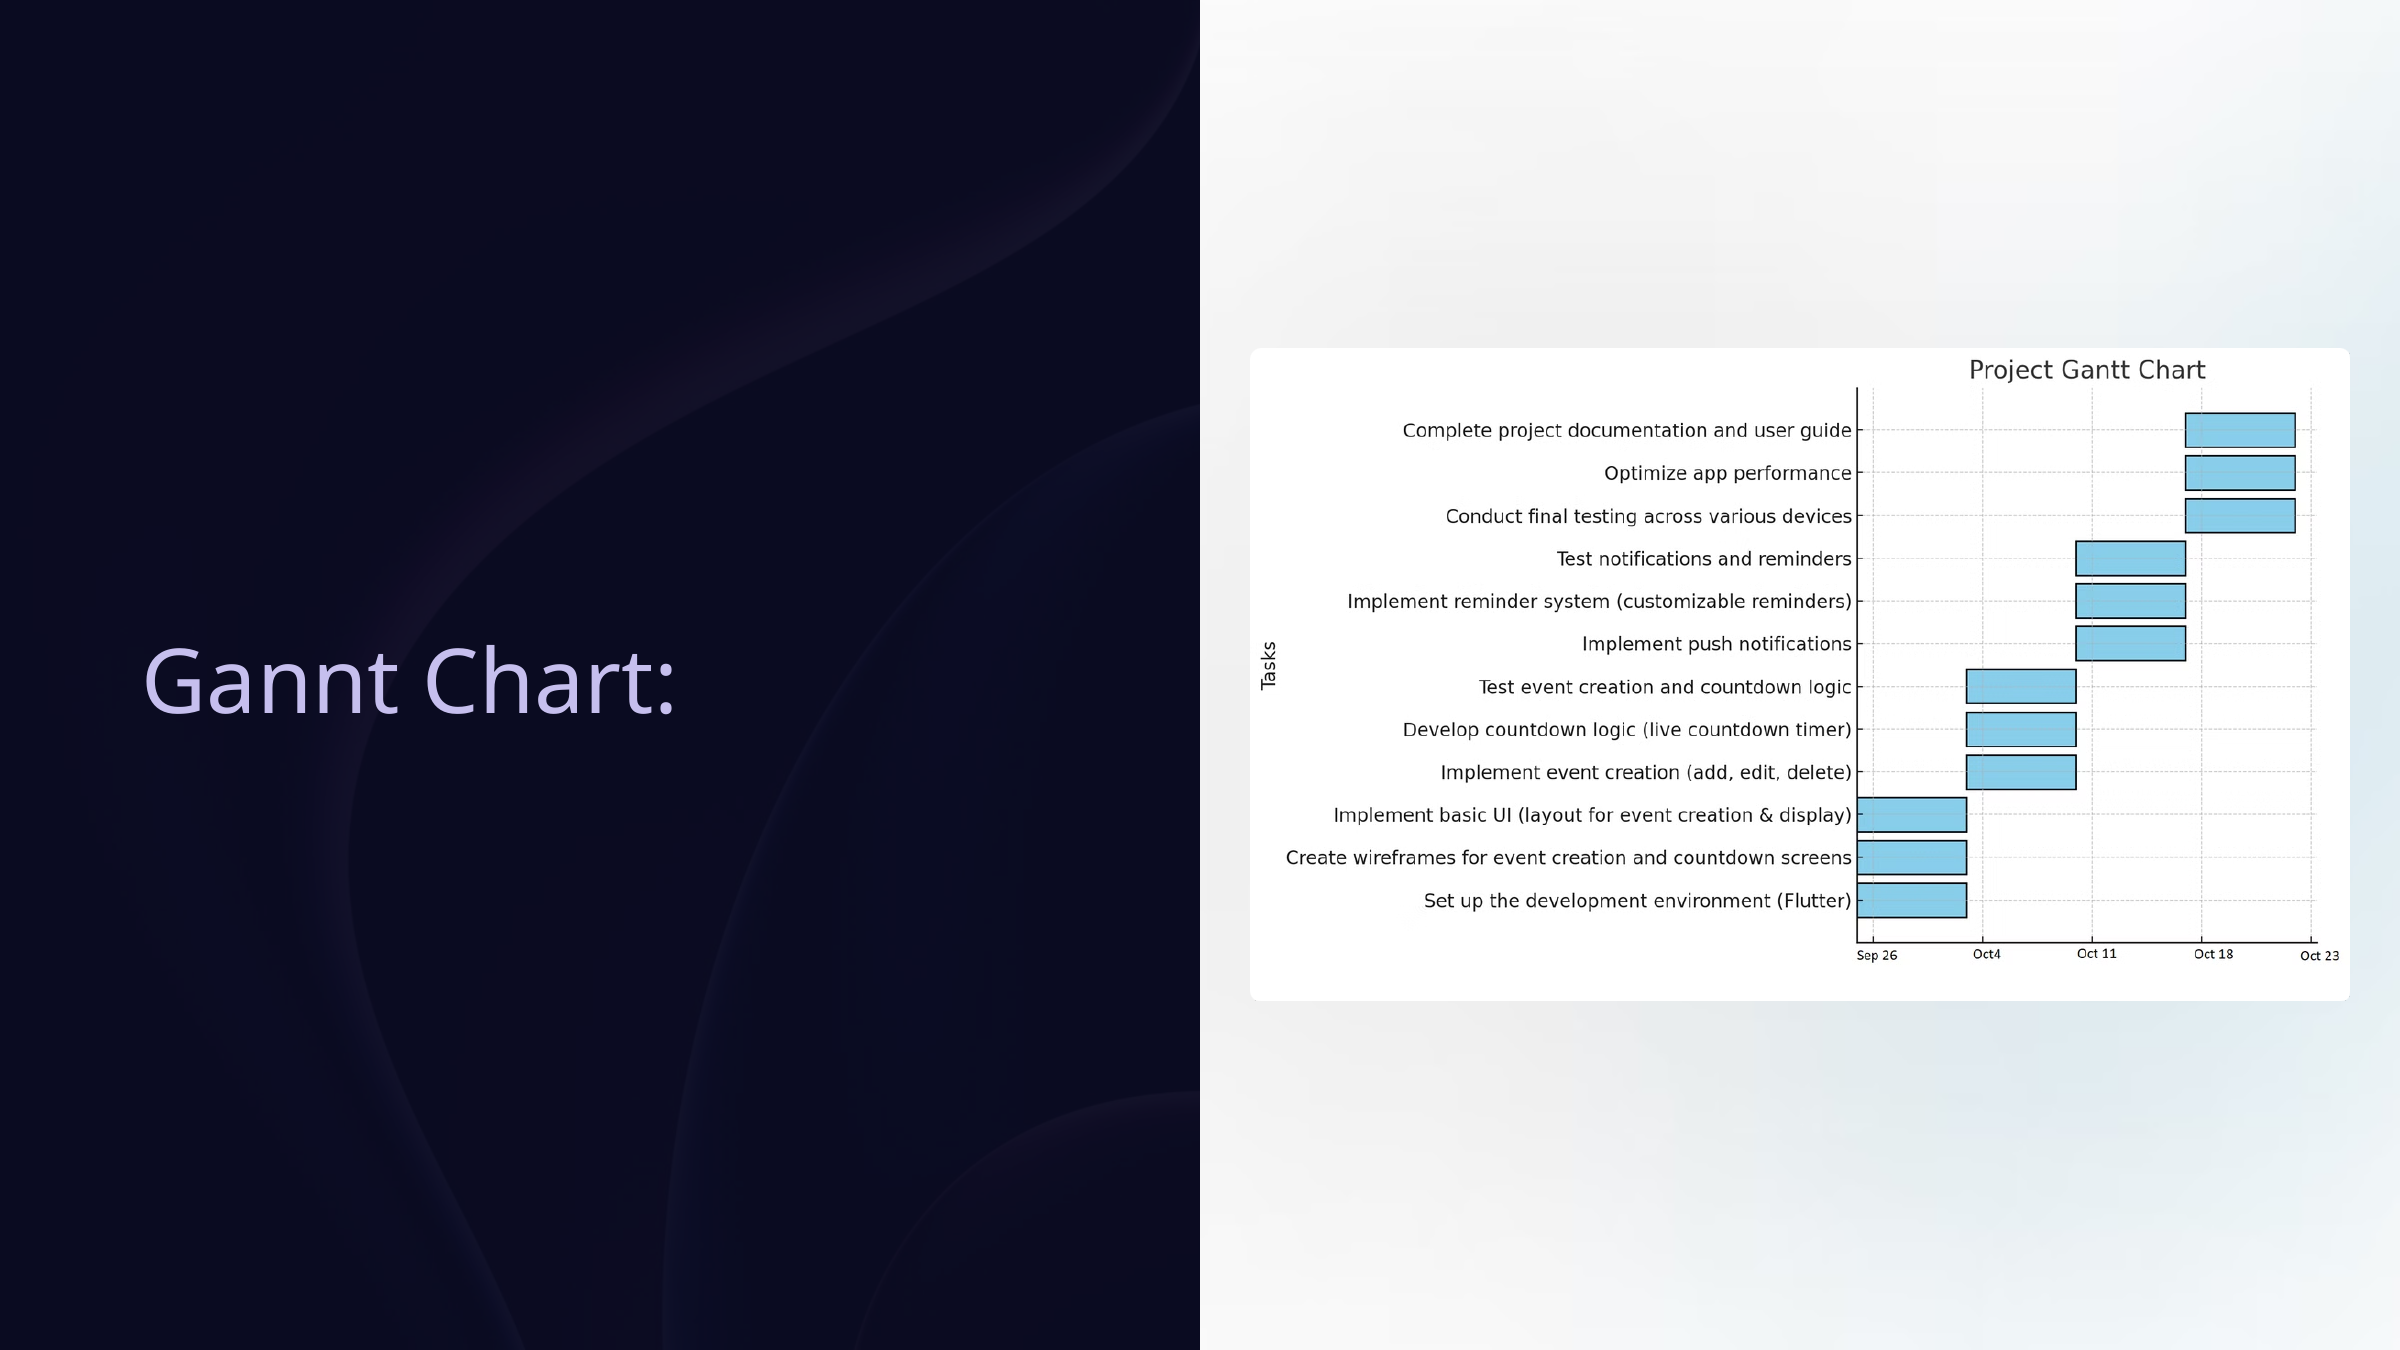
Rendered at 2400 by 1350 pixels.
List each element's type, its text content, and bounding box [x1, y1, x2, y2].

text_box Gannt Chart: [141, 618, 1042, 732]
picture [1199, 0, 2400, 1350]
